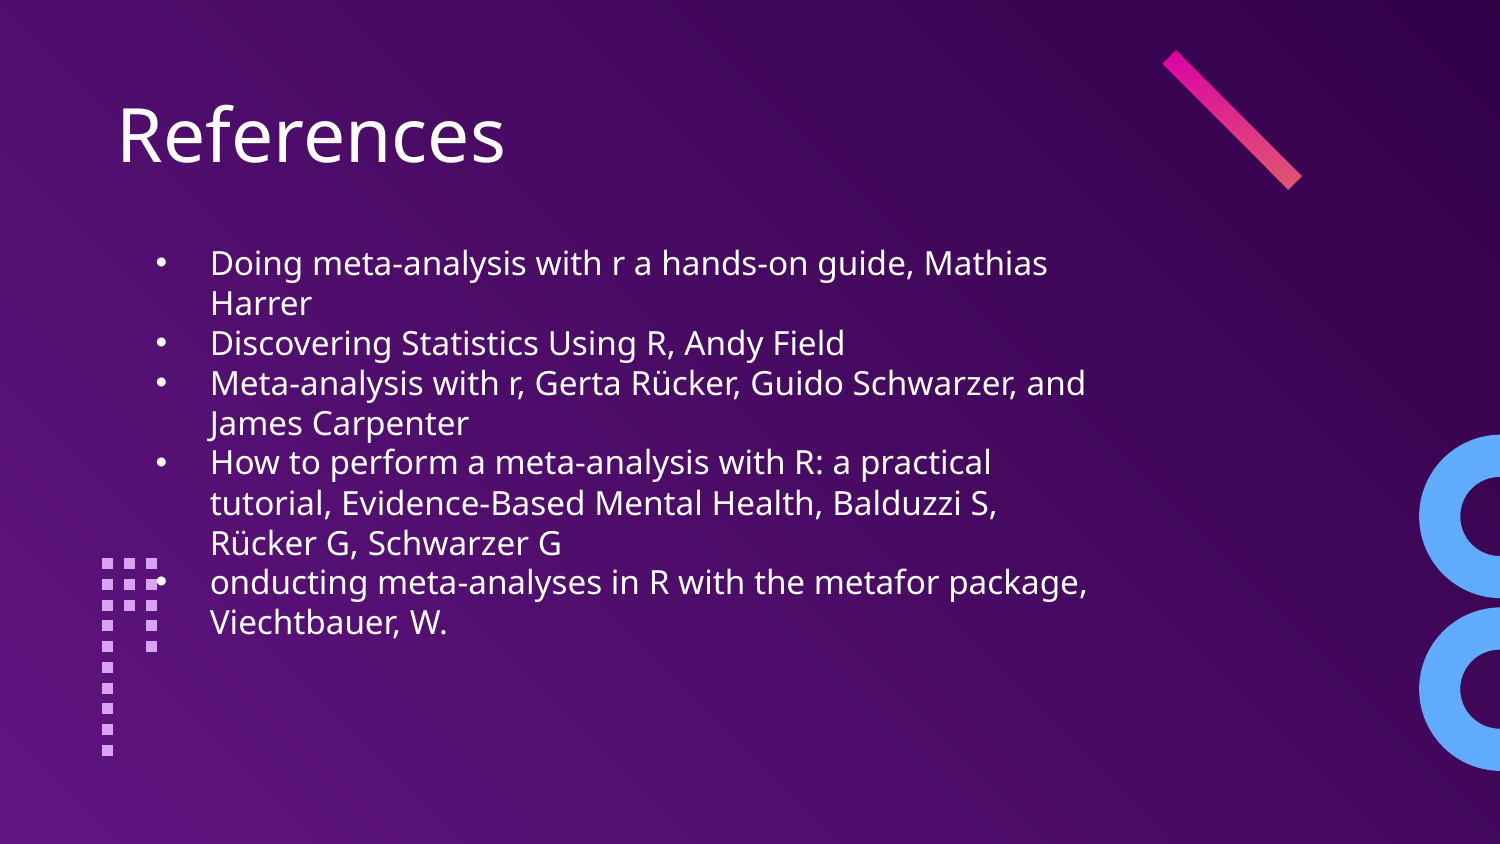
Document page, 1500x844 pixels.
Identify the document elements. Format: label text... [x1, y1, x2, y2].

title References [101, 72, 1399, 167]
subtitle Doing meta-analysis with r a hands-on guide, Mathias Harrer Discovering Statistics Using R, Andy Field Meta-analysis with r, Gerta Rücker, Guido Schwarzer, and James Carpenter How to perform a meta-analysis with R: a practical tutorial, Evidence-Based Mental Health, Balduzzi S, Rücker G, Schwarzer G onducting meta-analyses in R with the metafor package, Viechtbauer, W. [119, 203, 1131, 681]
